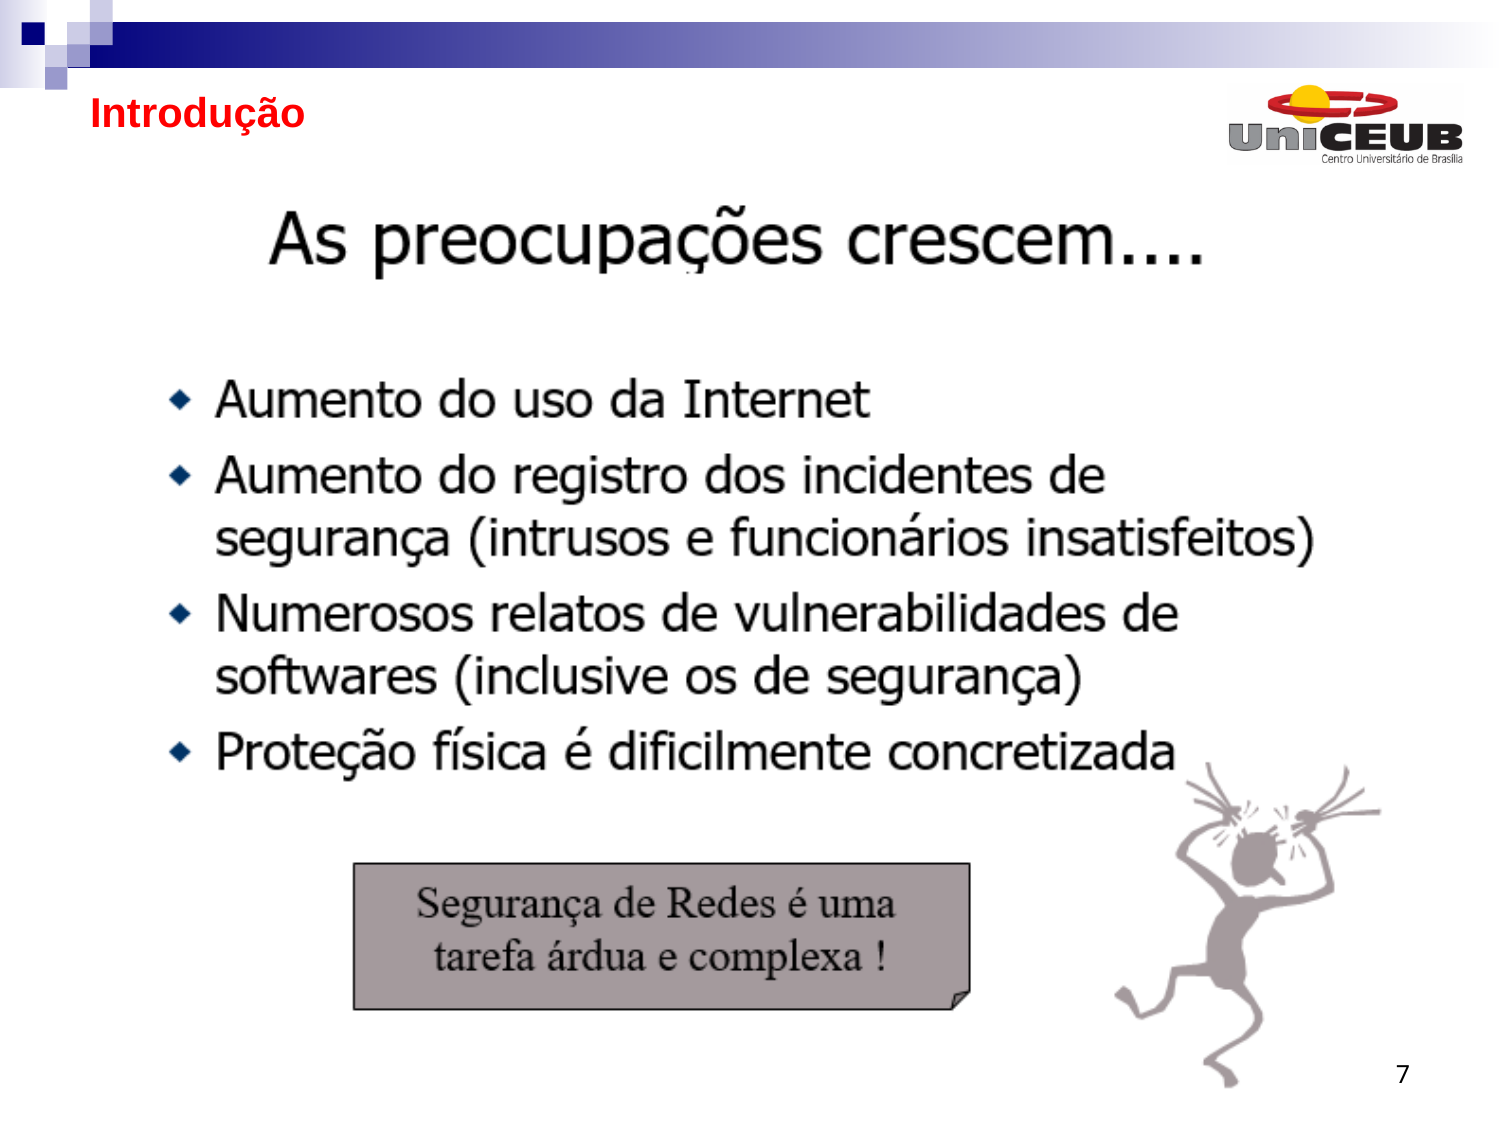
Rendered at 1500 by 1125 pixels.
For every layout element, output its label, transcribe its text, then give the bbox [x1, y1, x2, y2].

title Introdução [75, 23, 1425, 249]
picture [92, 187, 1384, 1097]
picture [1227, 83, 1464, 165]
slide_number ‹#› [1388, 1025, 1425, 1100]
